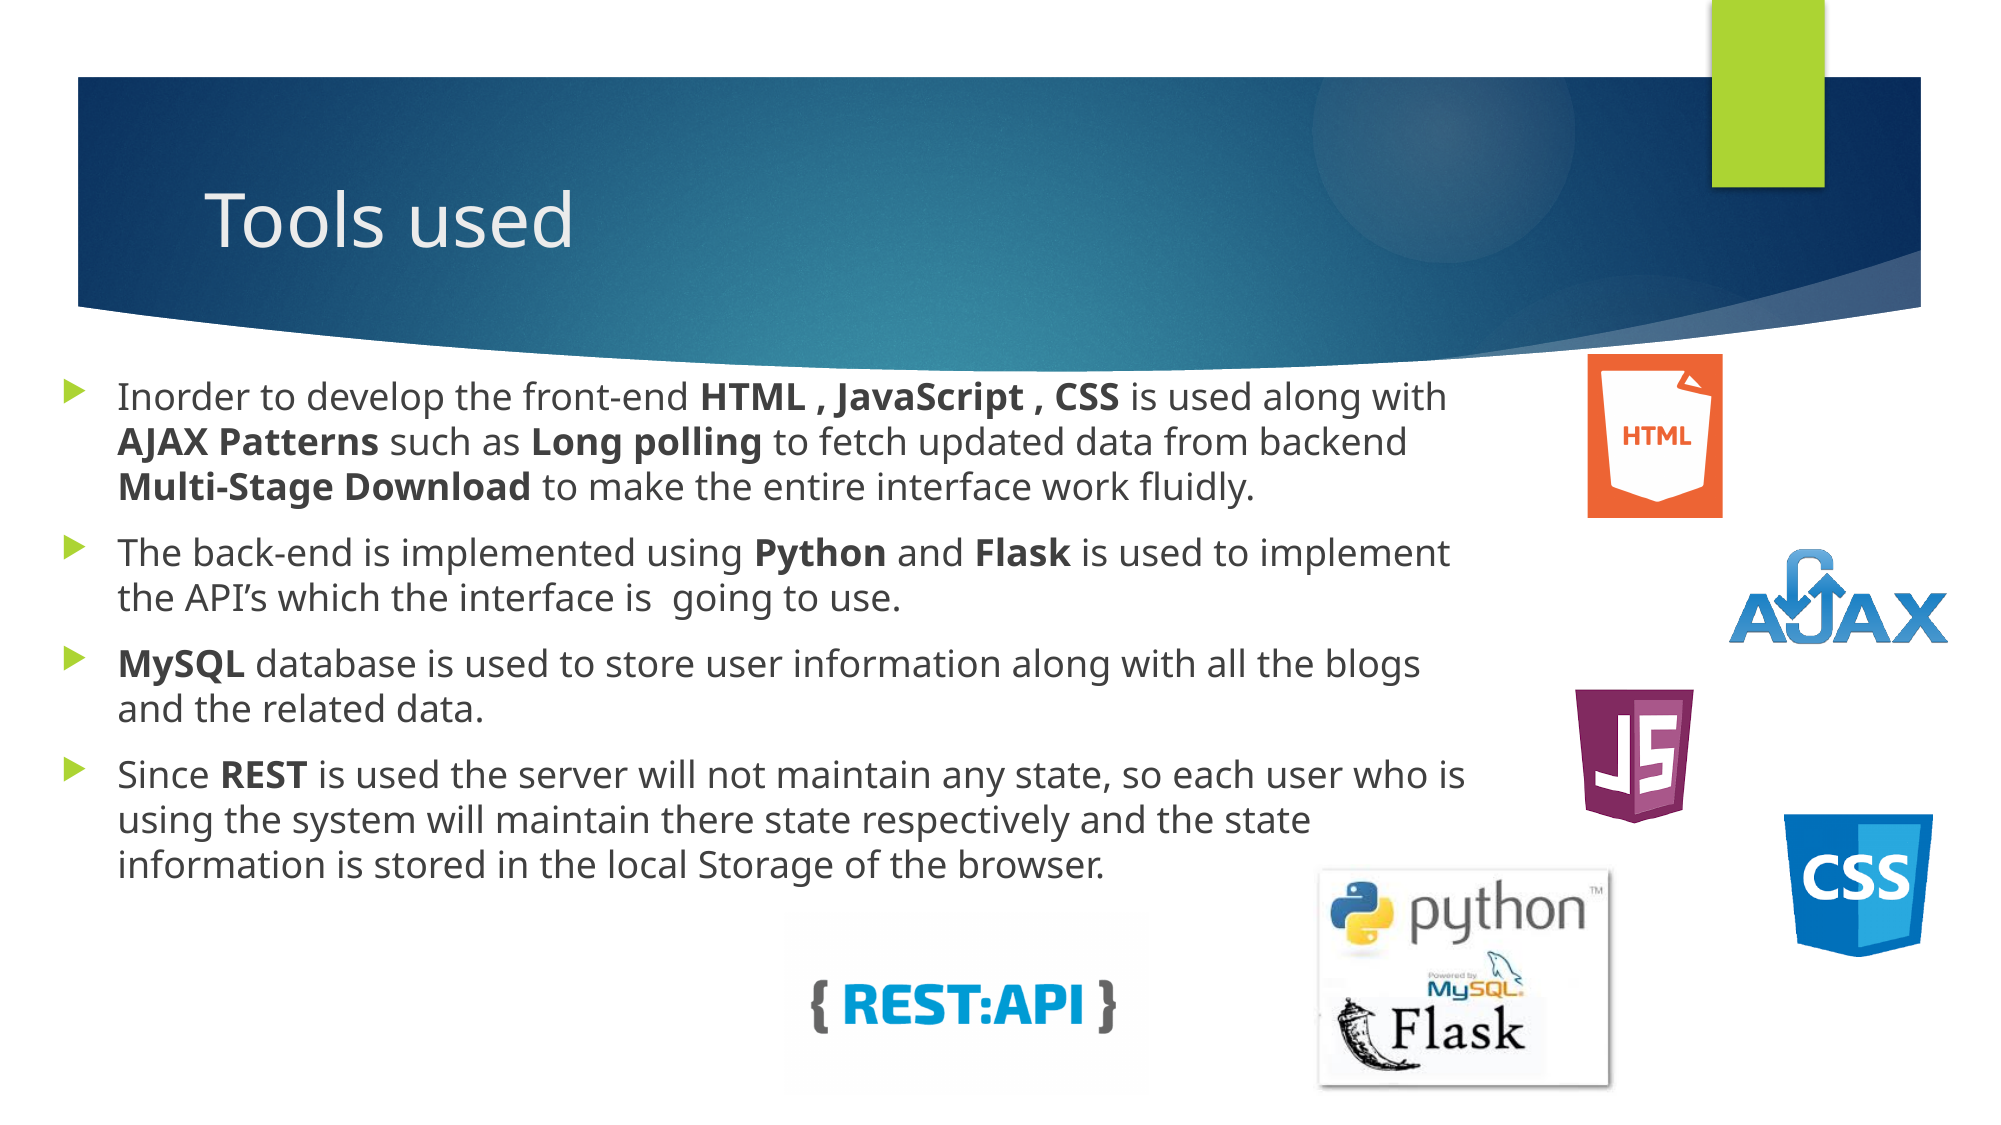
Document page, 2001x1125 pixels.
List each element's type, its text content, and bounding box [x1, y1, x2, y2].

picture [1587, 353, 1723, 518]
picture [784, 912, 1150, 1096]
title Tools used [189, 159, 1627, 276]
picture [1312, 863, 1620, 1096]
picture [1784, 808, 1933, 958]
list Inorder to develop the front-end HTML , JavaScript , CSS is used along with AJAX Patterns such as Long polling to fetch updated data from backend Multi-Stage Download to make the entire interface work fluidly. The back-end is implemented using Python and Flask is used to implement the API’s which the interface is going to use. MySQL database is used to store user information along with all the blogs and the related data. Since REST is used the server will not maintain any state, so each user who is using the system will maintain there state respectively and the state information is stored in the local Storage of the browser. [46, 365, 1484, 927]
picture [1529, 540, 1955, 861]
